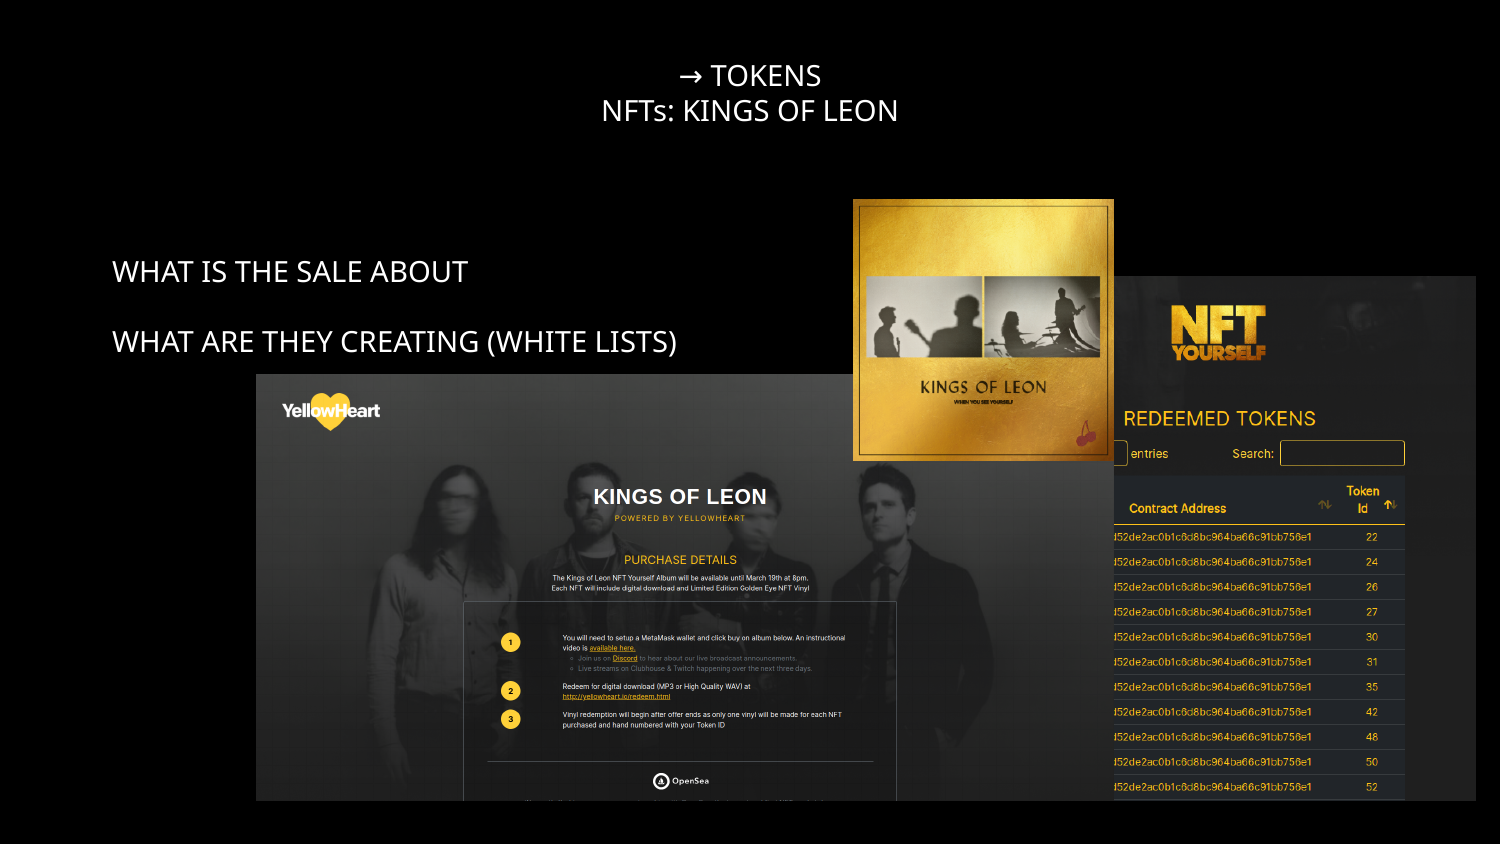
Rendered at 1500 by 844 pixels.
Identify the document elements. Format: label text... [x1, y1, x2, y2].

picture [255, 199, 1476, 802]
text_box → TOKENS NFTs: KINGS OF LEON [194, 41, 1306, 142]
text_box WHAT IS THE SALE ABOUT WHAT ARE THEY CREATING (WHITE LISTS) [97, 238, 817, 374]
